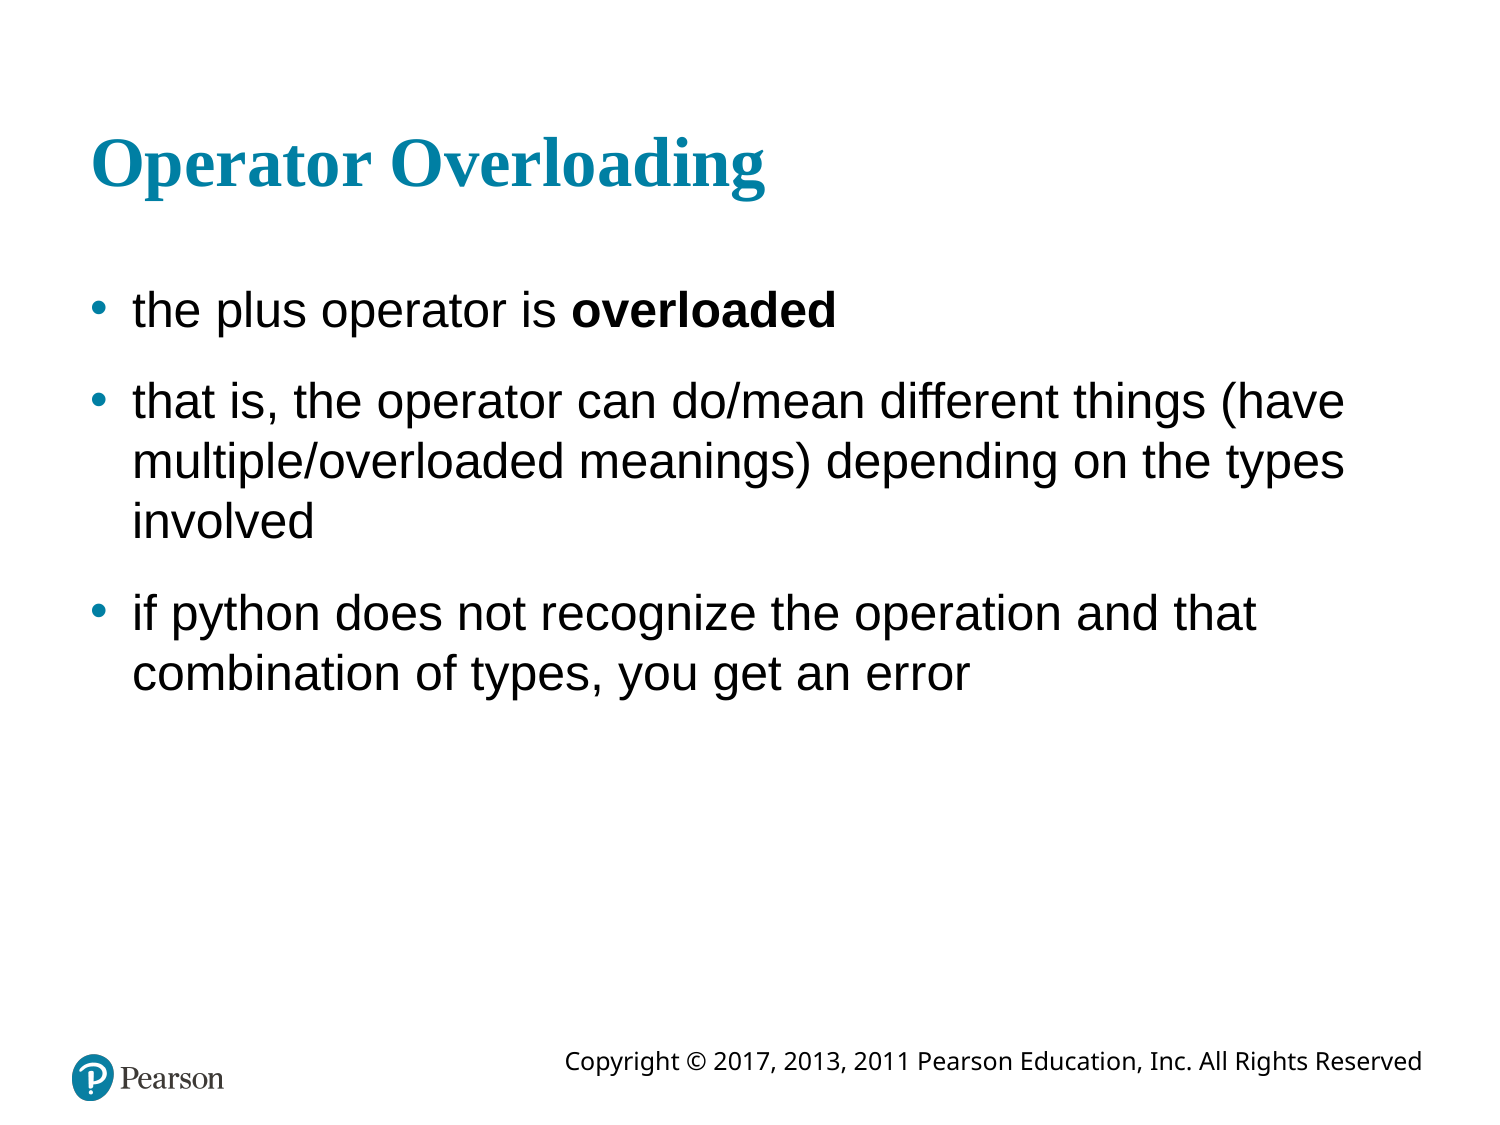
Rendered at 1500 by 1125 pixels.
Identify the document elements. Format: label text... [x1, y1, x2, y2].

title Operator Overloading [75, 35, 1425, 216]
picture [98, 1054, 224, 1101]
picture [72, 1054, 88, 1070]
picture [80, 1063, 106, 1088]
picture [72, 1087, 83, 1101]
list the plus operator is overloaded that is, the operator can do/mean different things (have multiple/overloaded meanings) depending on the types involved if python does not recognize the operation and that combination of types, you get an error [75, 262, 1425, 1005]
